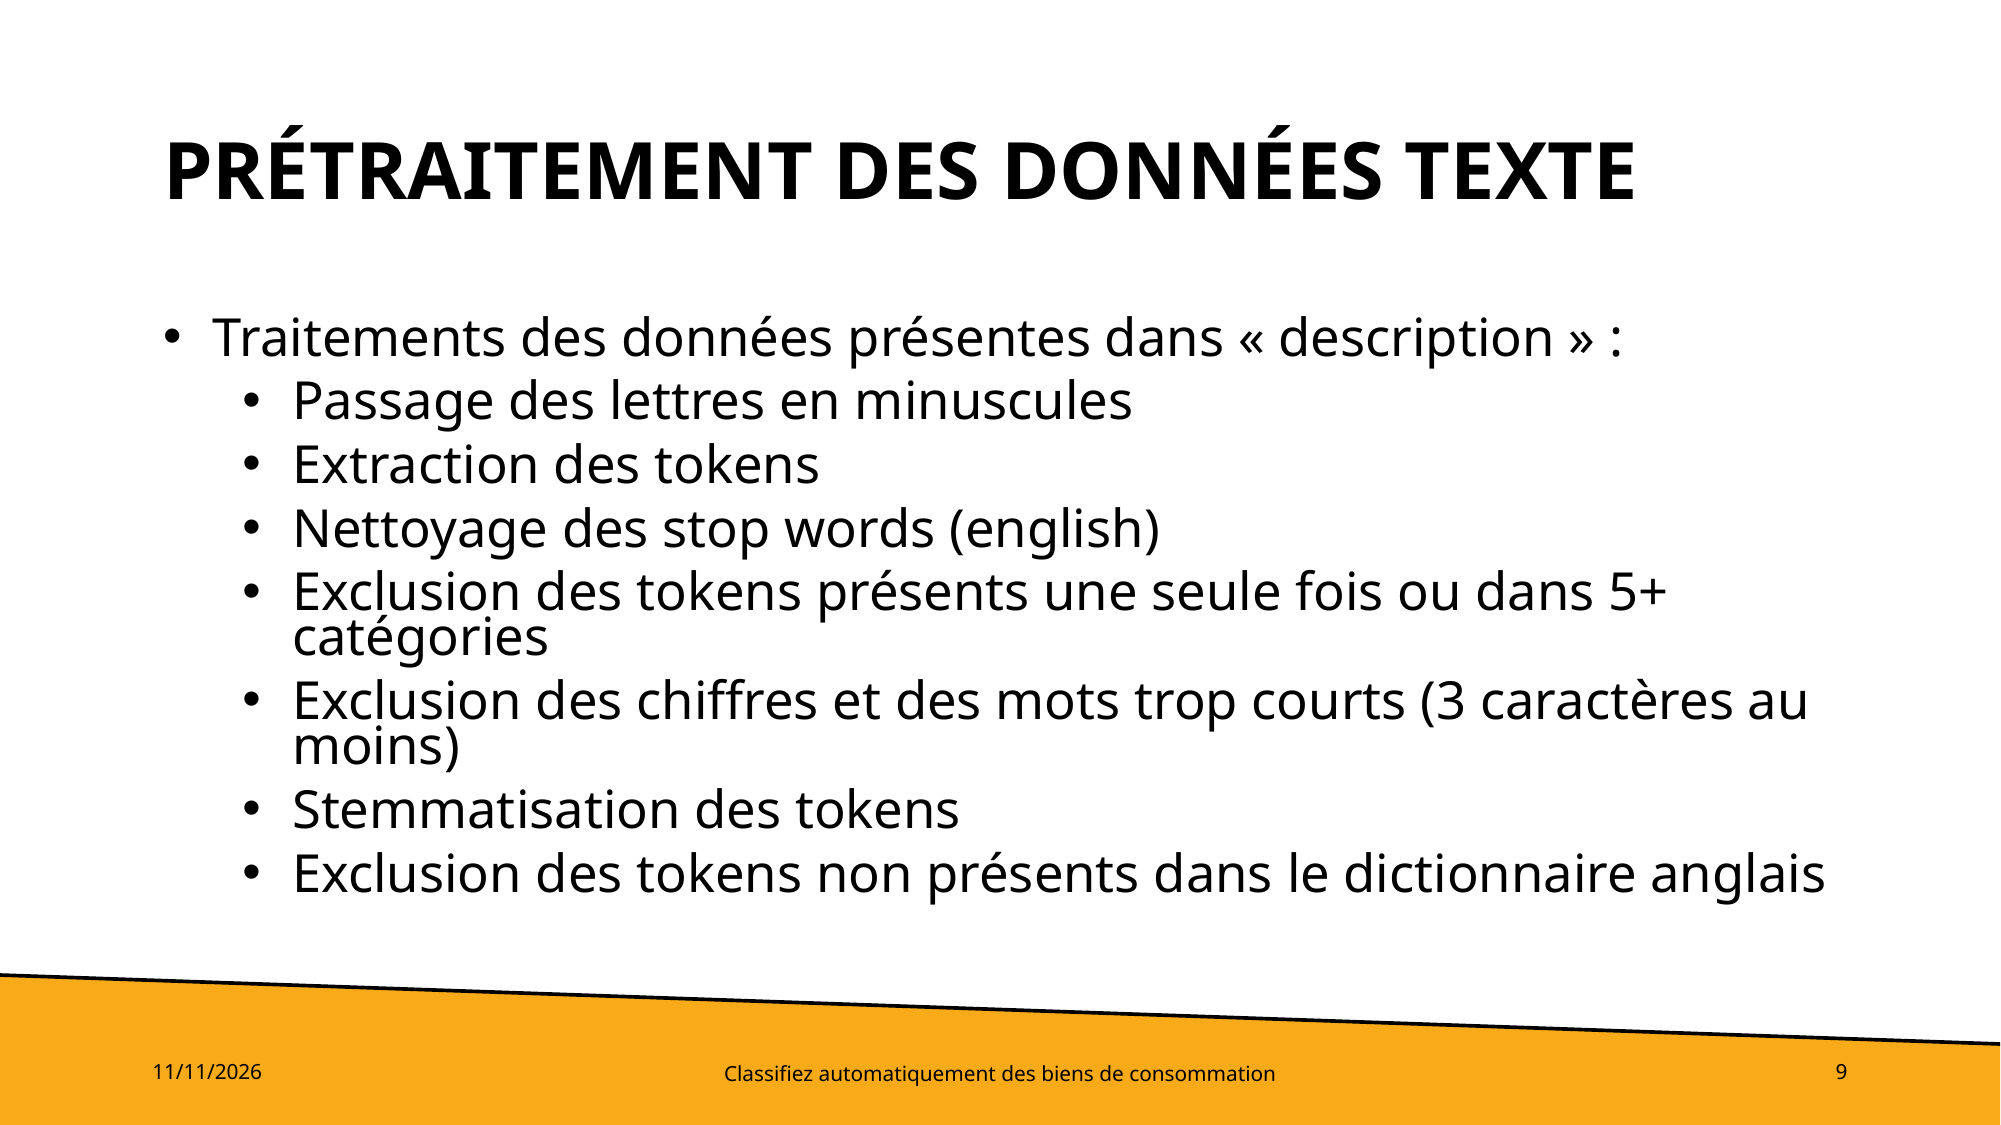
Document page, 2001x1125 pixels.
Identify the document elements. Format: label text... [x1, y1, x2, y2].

slide_number 9 [1412, 1042, 1863, 1103]
footer Classifiez automatiquement des biens de consommation [662, 1042, 1338, 1103]
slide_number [137, 1042, 588, 1103]
title Prétraitement des données texte [148, 65, 1874, 283]
list Traitements des données présentes dans « description » : Passage des lettres en minuscules Extraction des tokens Nettoyage des stop words (english) Exclusion des tokens présents une seule fois ou dans 5+ catégories Exclusion des chiffres et des mots trop courts (3 caractères au moins) Stemmatisation des tokens Exclusion des tokens non présents dans le dictionnaire anglais [148, 313, 1850, 943]
